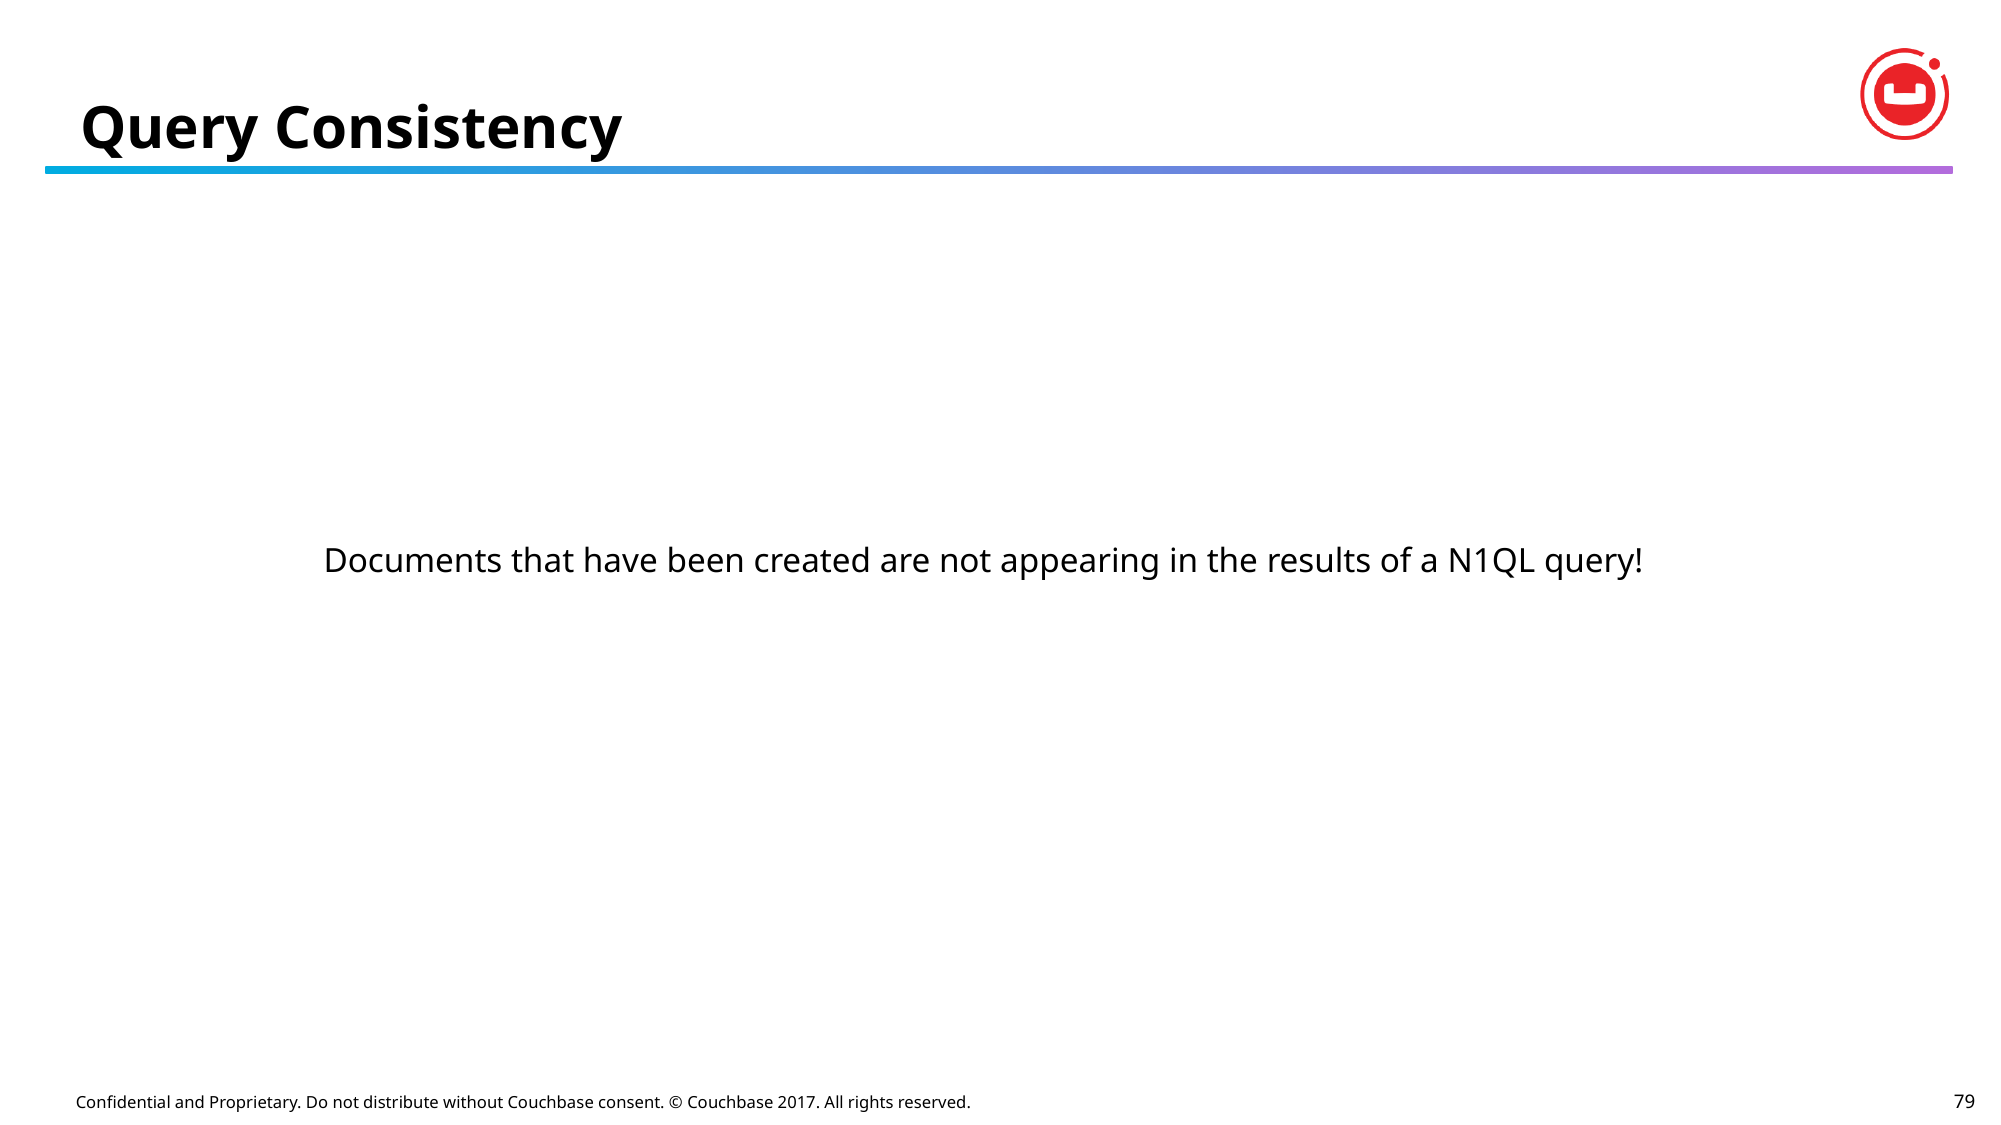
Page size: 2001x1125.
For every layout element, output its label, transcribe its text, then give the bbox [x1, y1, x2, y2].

list Documents that have been created are not appearing in the results of a N1QL query! [65, 511, 1905, 614]
title Query Consistency [65, 84, 1768, 175]
picture [1860, 48, 1958, 140]
